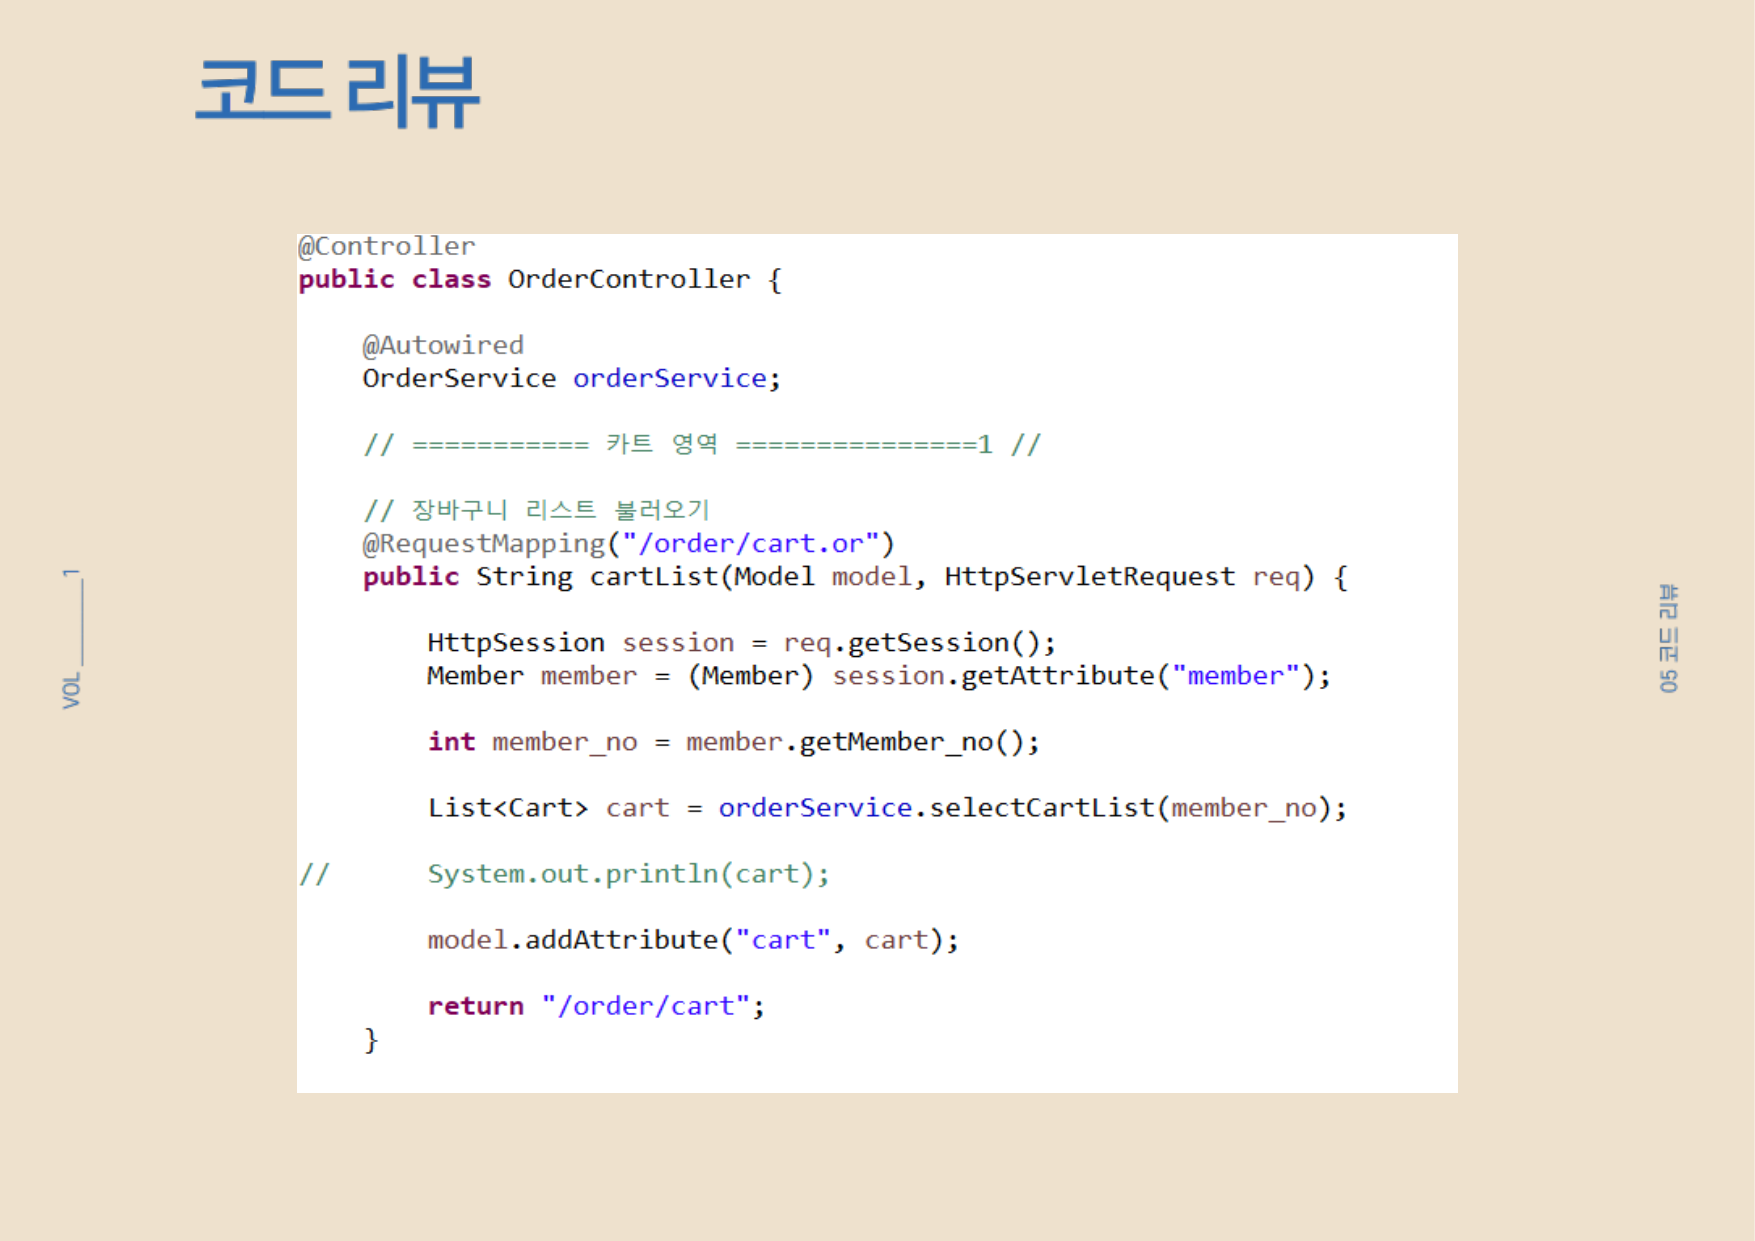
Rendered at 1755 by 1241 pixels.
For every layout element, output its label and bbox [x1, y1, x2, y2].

picture [0, 556, 181, 771]
picture [177, 18, 508, 166]
picture [1569, 573, 1755, 771]
picture [297, 234, 1458, 1093]
